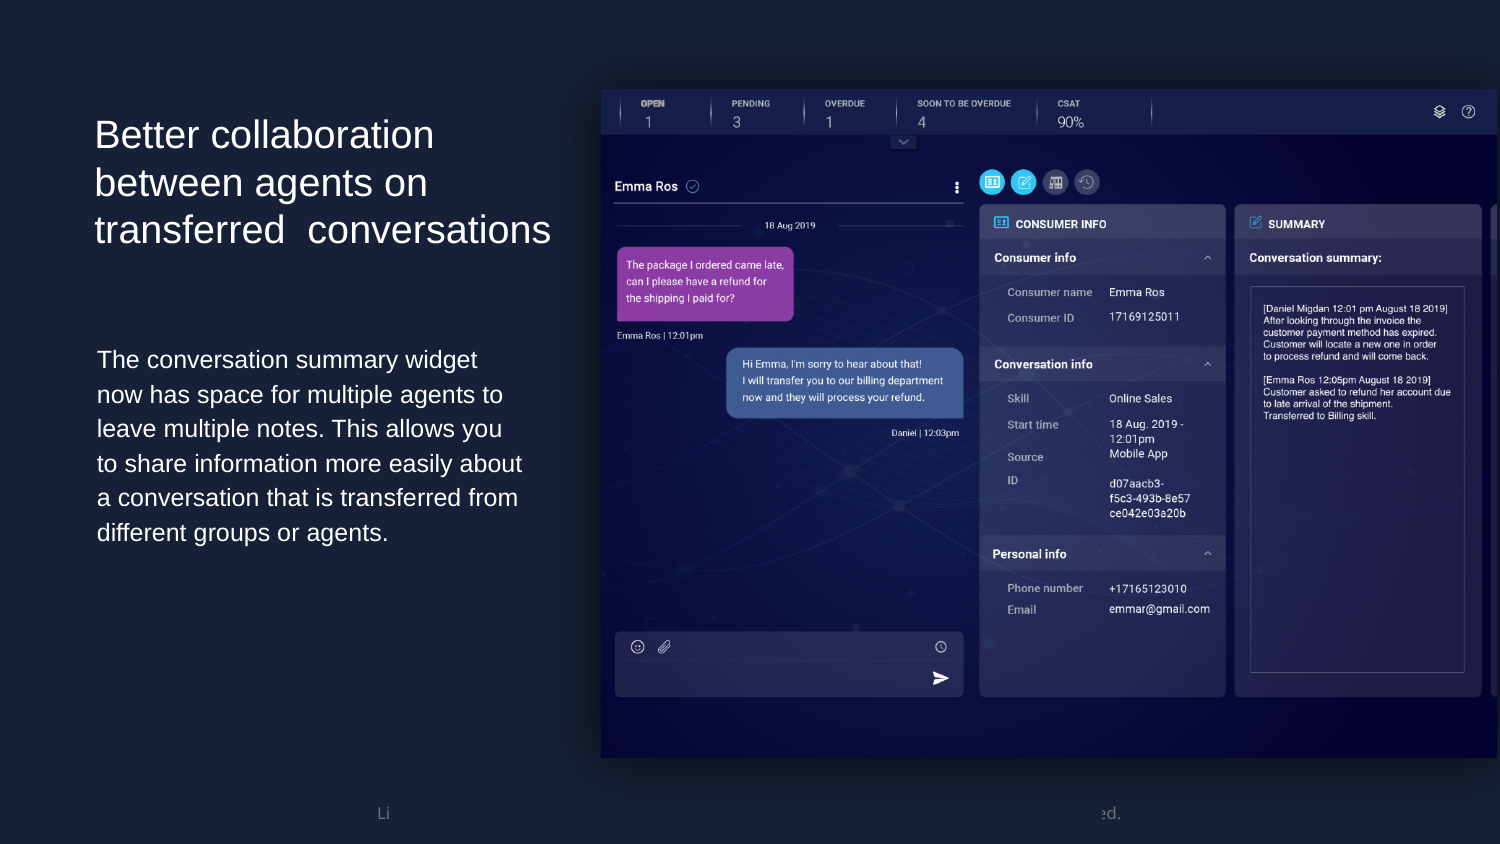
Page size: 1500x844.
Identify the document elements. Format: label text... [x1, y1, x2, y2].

text_box Better collaboration between agents on transferred conversations [94, 79, 569, 376]
picture [600, 89, 1500, 758]
text_box The conversation summary widget now has space for multiple agents to leave multiple notes. This allows you to share information more easily about a conversation that is transferred from different groups or agents. [81, 324, 545, 718]
